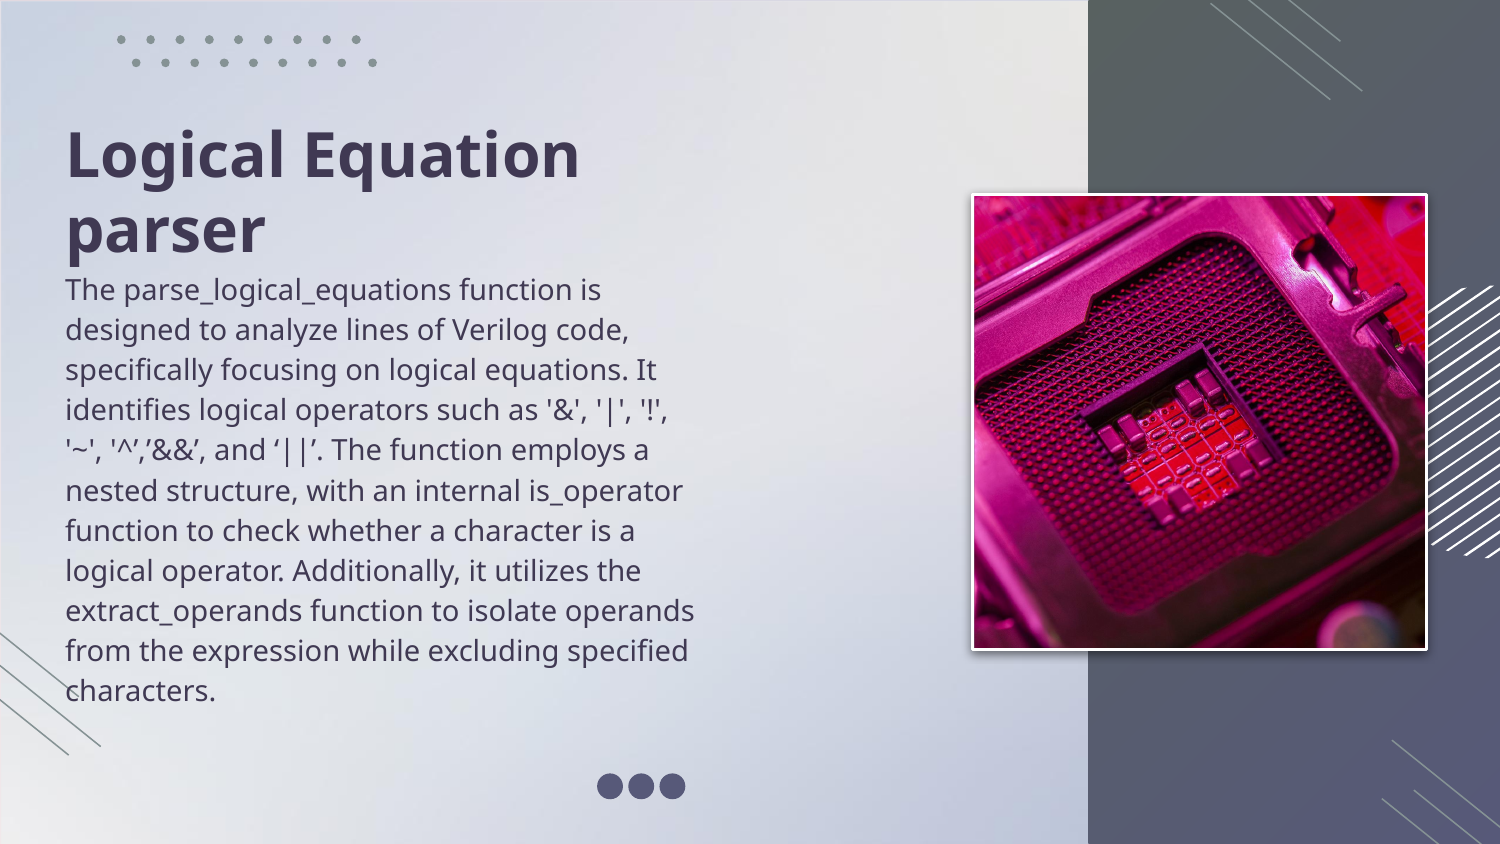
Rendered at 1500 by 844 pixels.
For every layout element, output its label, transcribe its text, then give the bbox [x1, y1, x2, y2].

picture [2, 2, 1088, 844]
picture [973, 195, 1426, 648]
subtitle The parse_logical_equations function is designed to analyze lines of Verilog code, specifically focusing on logical equations. It identifies logical operators such as '&', '|', '!', '~', '^’,’&&’, and ‘||’. The function employs a nested structure, with an internal is_operator function to check whether a character is a logical operator. Additionally, it utilizes the extract_operands function to isolate operands from the expression while excluding specified characters. [50, 283, 721, 685]
title Logical Equation parser [50, 89, 750, 280]
